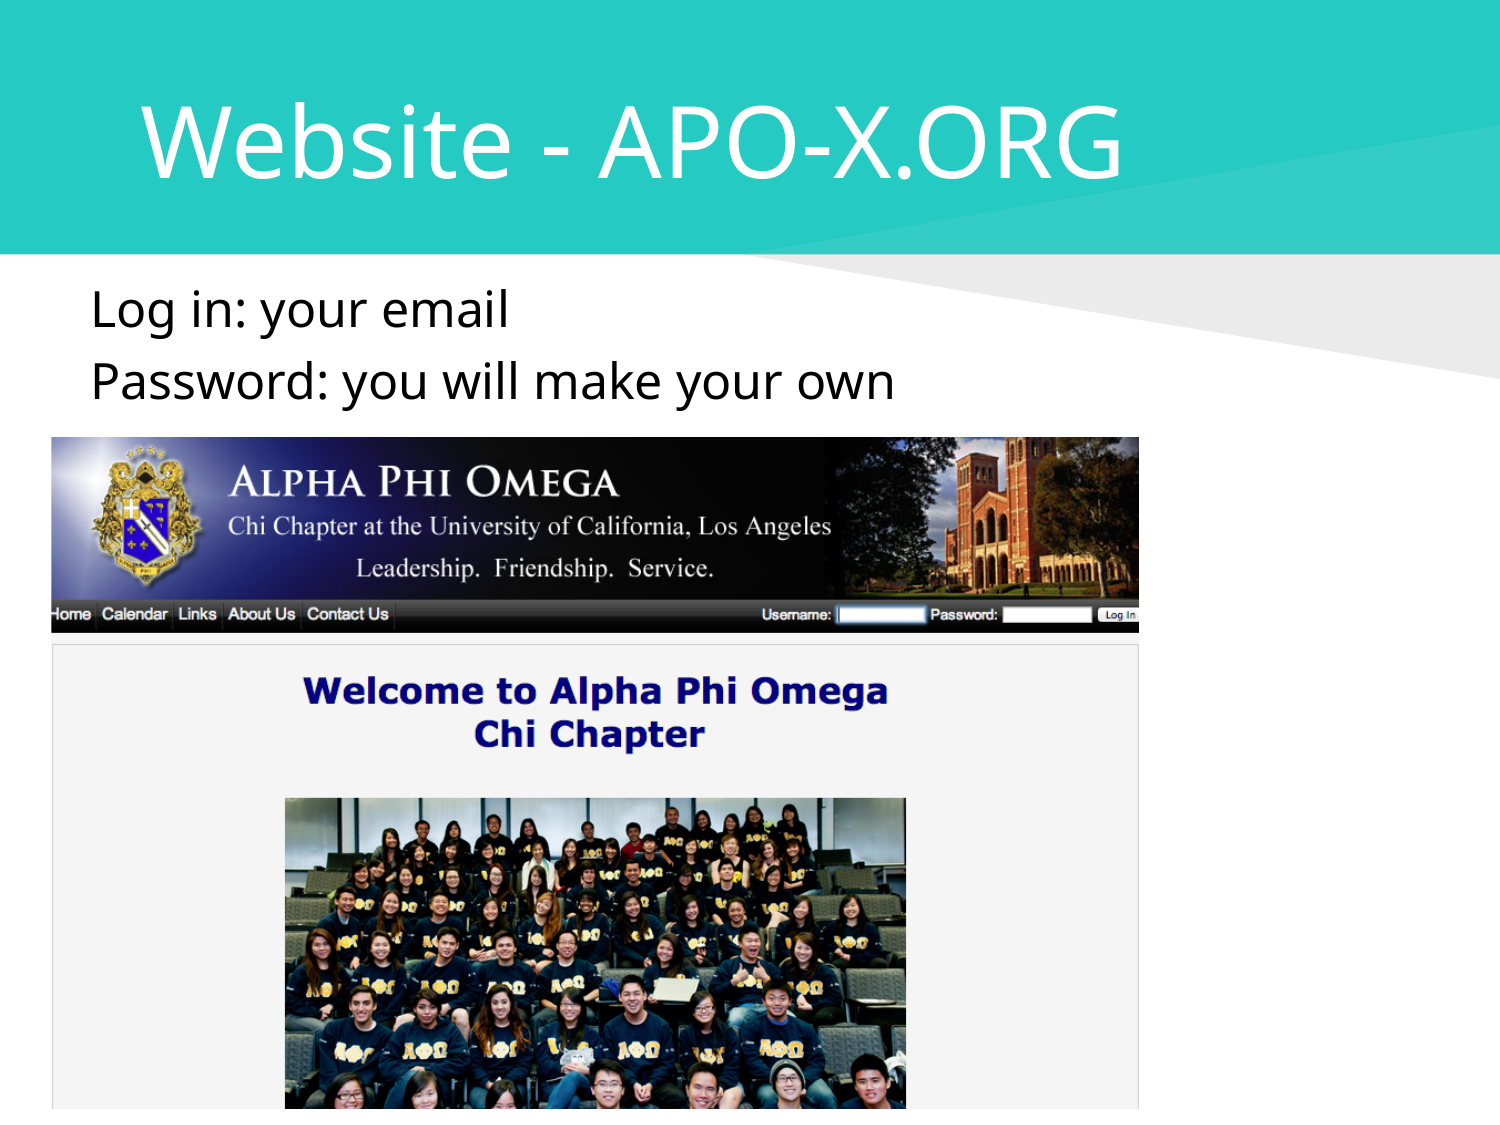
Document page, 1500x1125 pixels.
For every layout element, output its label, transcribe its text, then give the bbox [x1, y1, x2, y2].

list Log in: your email Password: you will make your own [75, 262, 1425, 1078]
title Website - APO-X.ORG [75, 45, 1425, 233]
text_box [51, 437, 1139, 1109]
